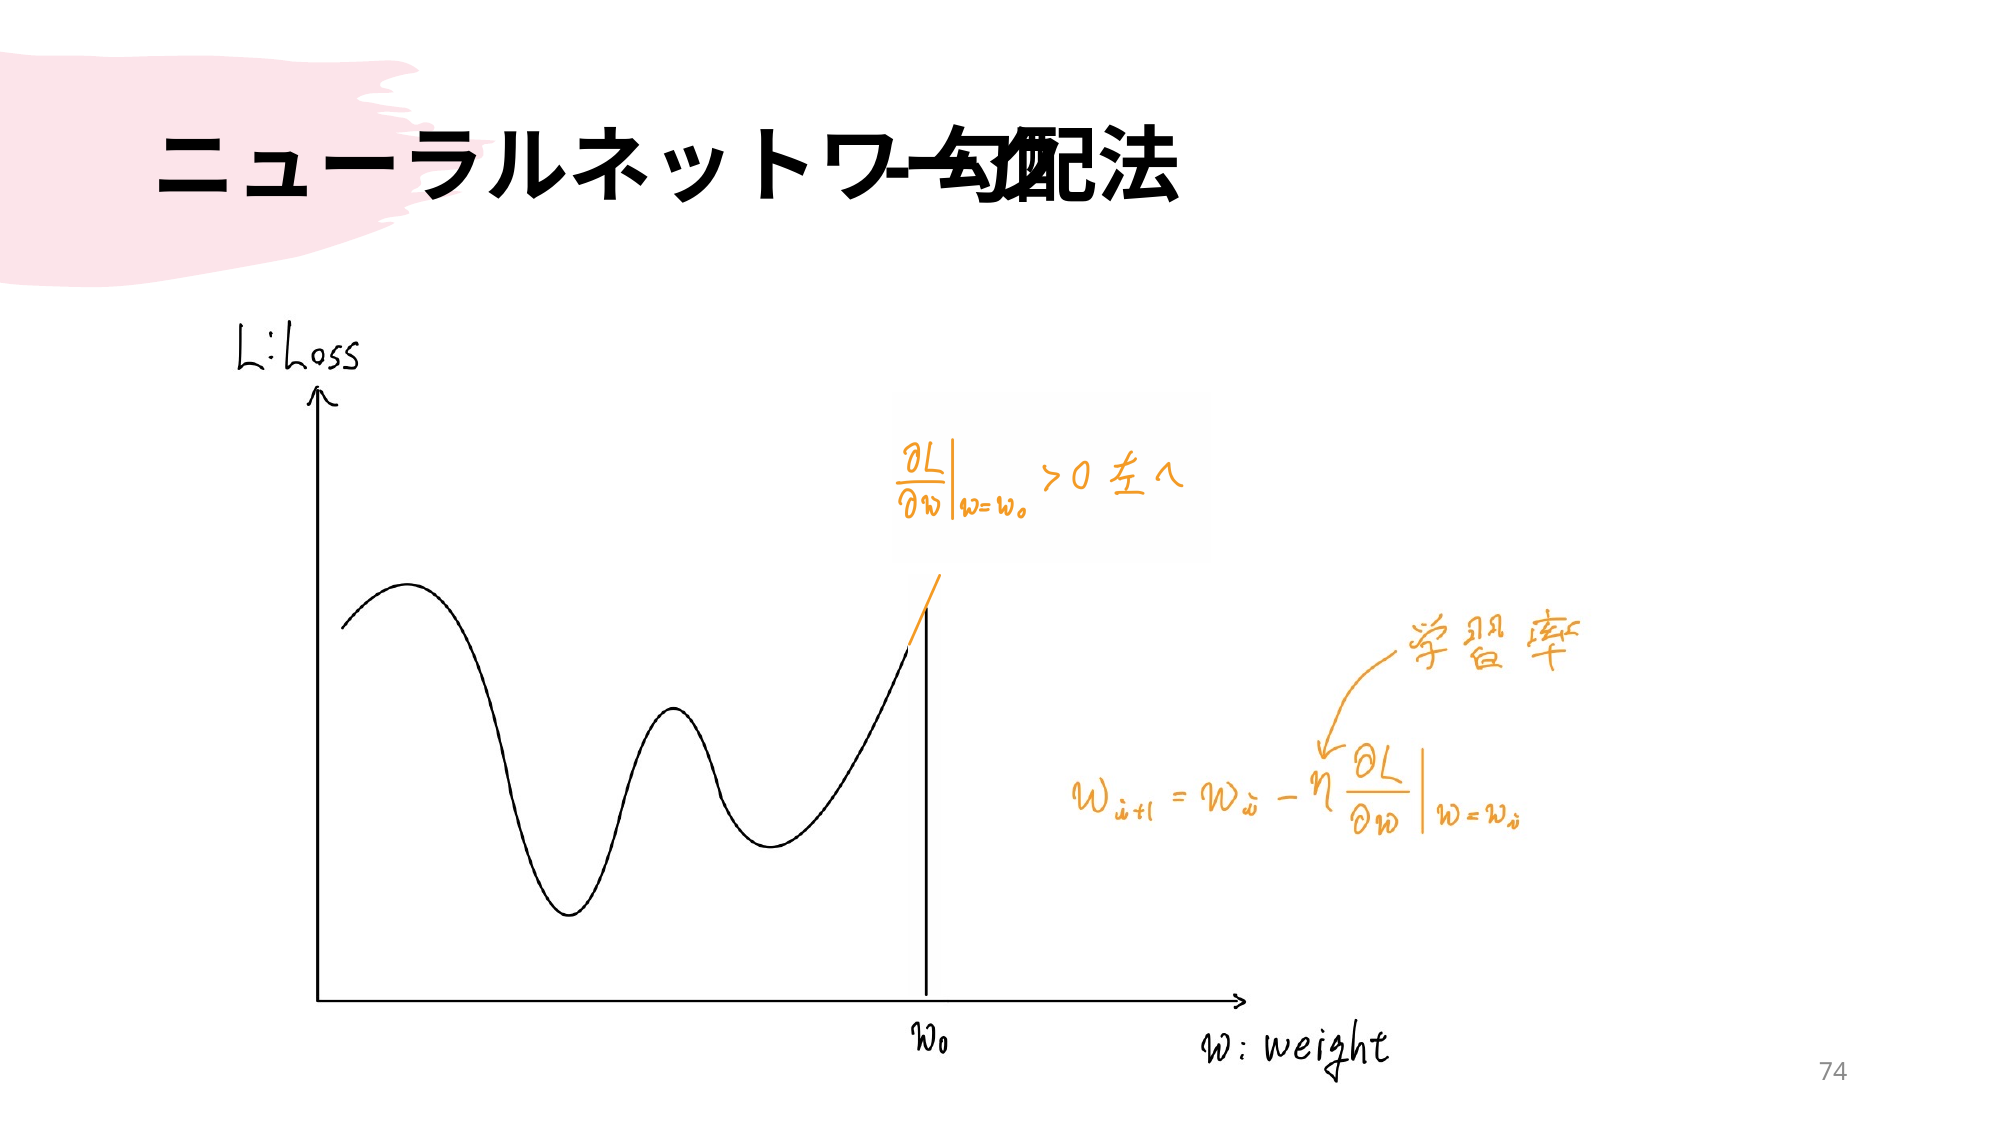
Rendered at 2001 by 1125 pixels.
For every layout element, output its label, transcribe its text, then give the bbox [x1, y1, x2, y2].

slide_number 74 [1664, 1042, 1863, 1103]
picture [219, 301, 1664, 1103]
title ニューラルネットワーク [137, 59, 869, 278]
text_box -勾配法 [869, 59, 1949, 278]
